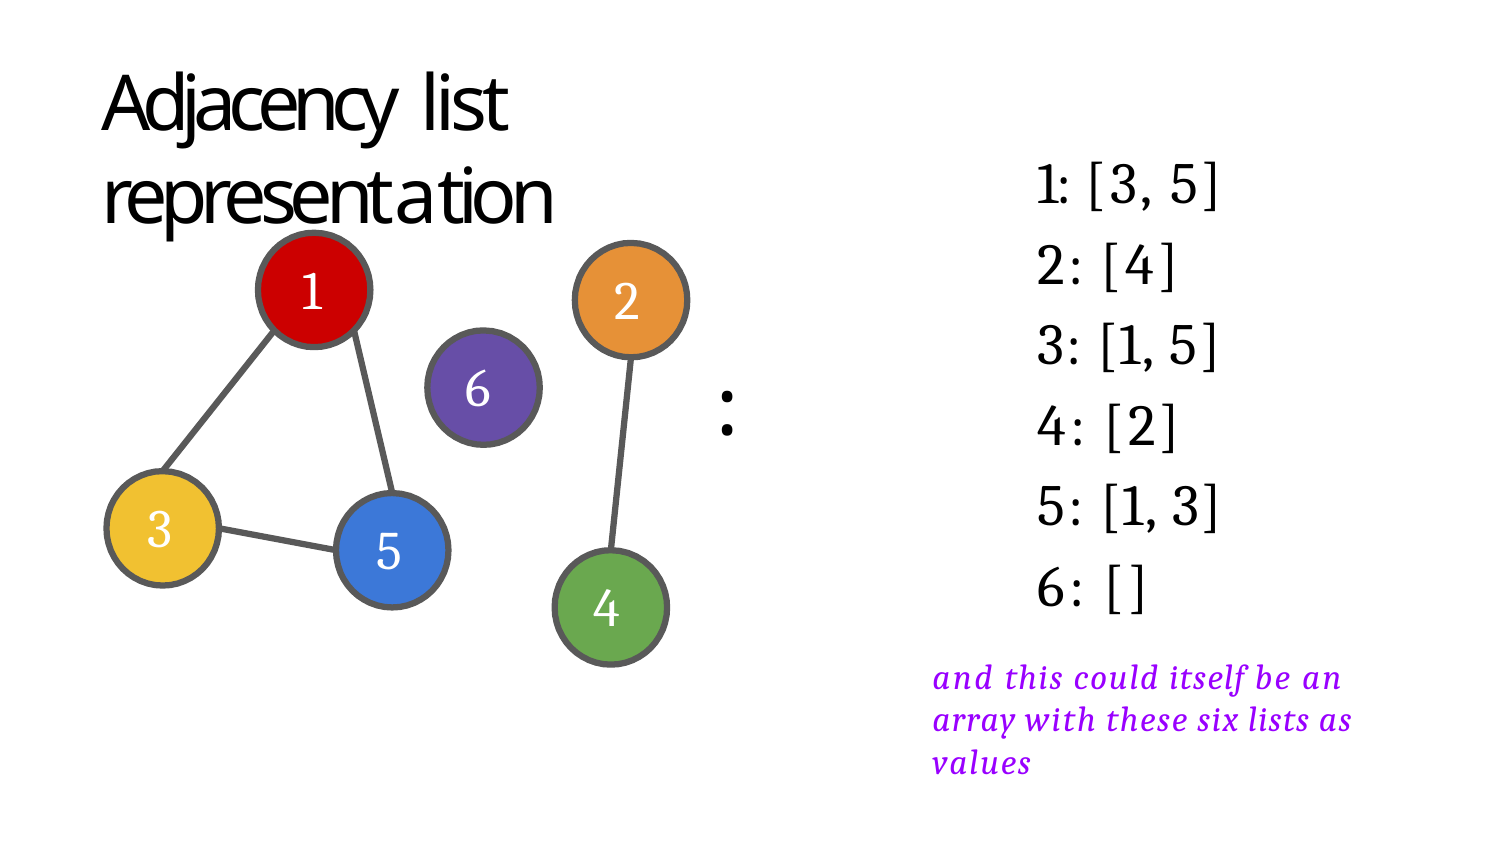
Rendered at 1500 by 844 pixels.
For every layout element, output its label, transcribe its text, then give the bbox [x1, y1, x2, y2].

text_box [159, 327, 544, 554]
text_box 1: [3, 5] 2: [4] 3: [1, 5] 4: [2] 5: [1, 3] 6: [] and this could itself be an array with these six lists as values [930, 132, 1372, 782]
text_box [551, 546, 671, 669]
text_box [254, 229, 374, 325]
title Adjacency list representation [99, 51, 918, 239]
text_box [332, 562, 452, 611]
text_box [103, 467, 223, 589]
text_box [571, 239, 691, 361]
text_box : [712, 332, 752, 455]
